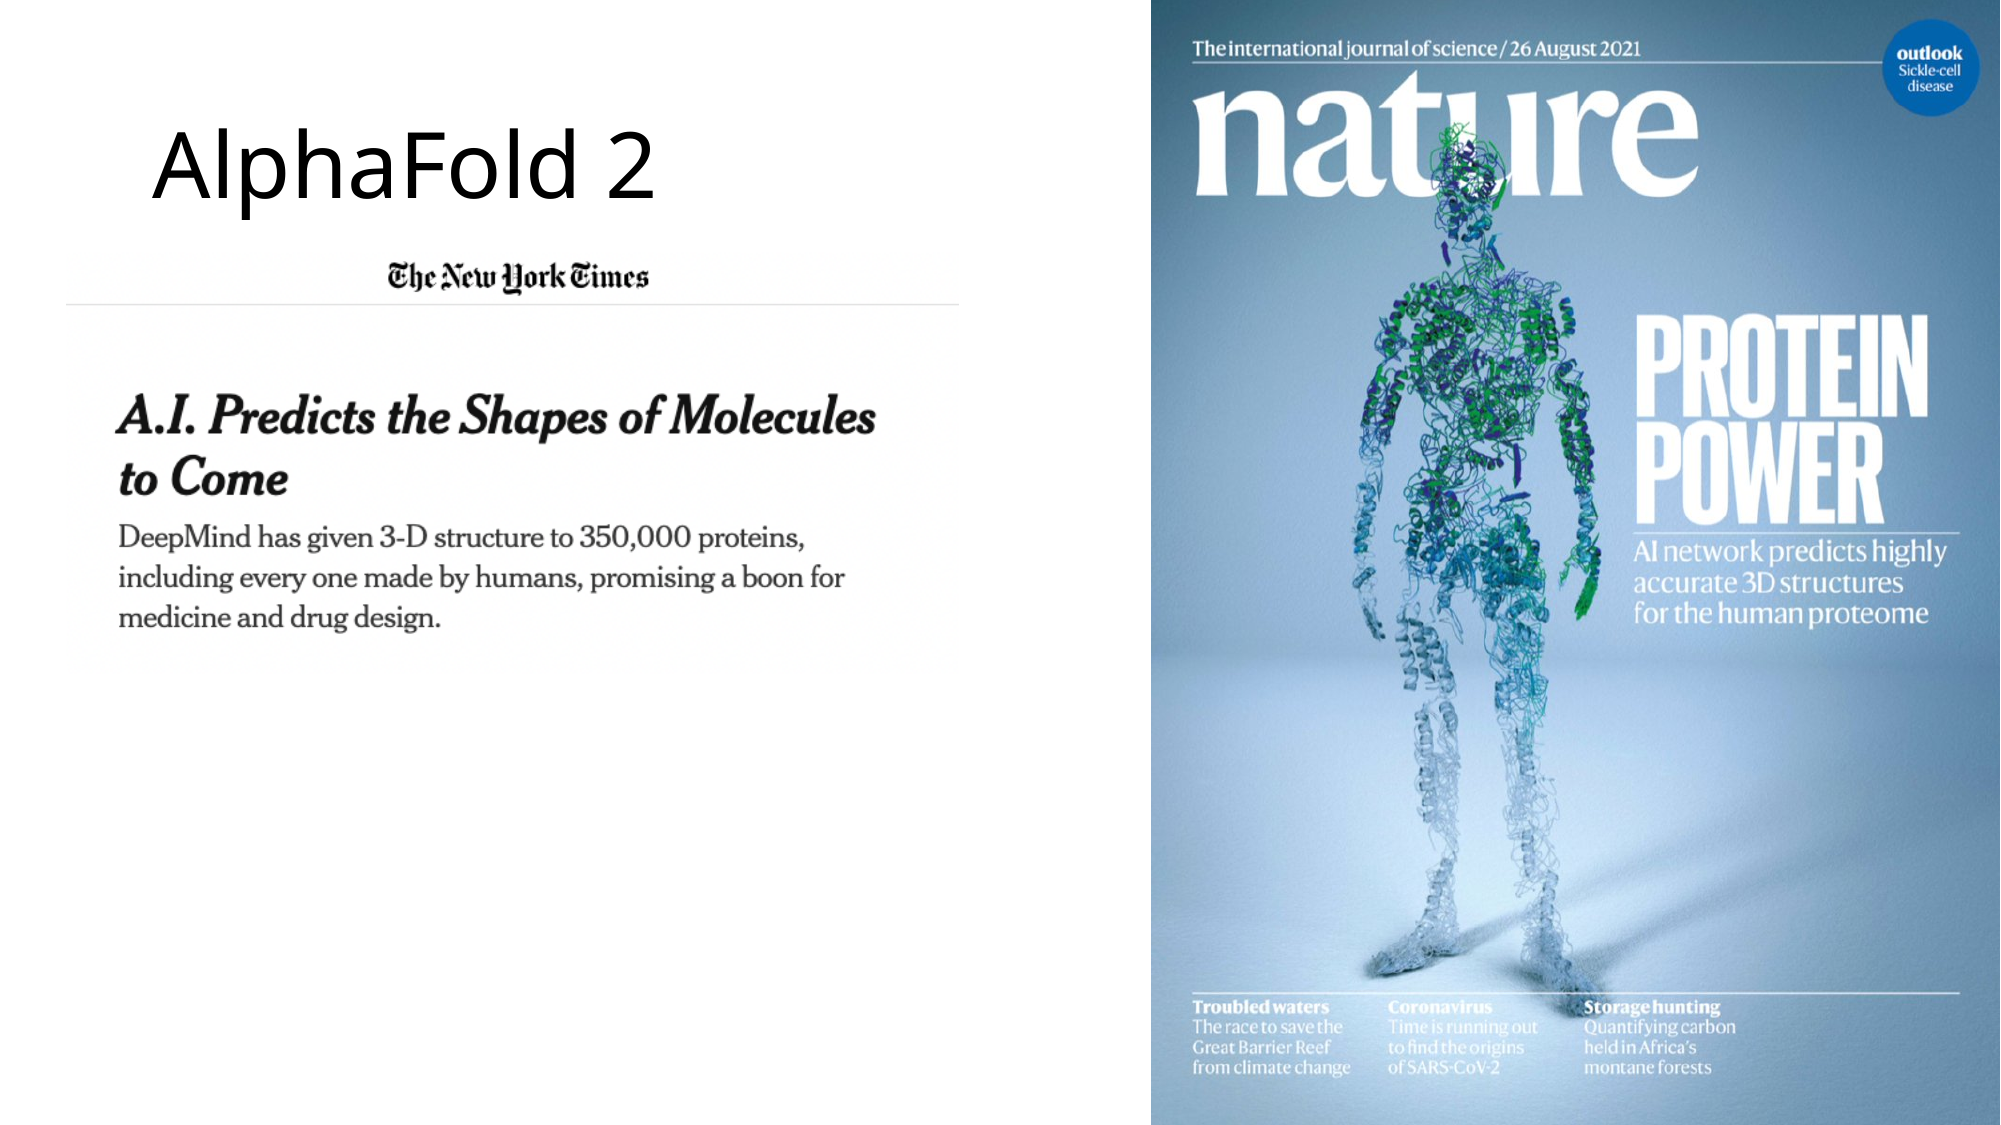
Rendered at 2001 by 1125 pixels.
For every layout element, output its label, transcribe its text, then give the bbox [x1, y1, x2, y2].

picture [1151, 0, 2000, 1125]
title AlphaFold 2 [137, 59, 1151, 278]
picture [66, 252, 959, 674]
